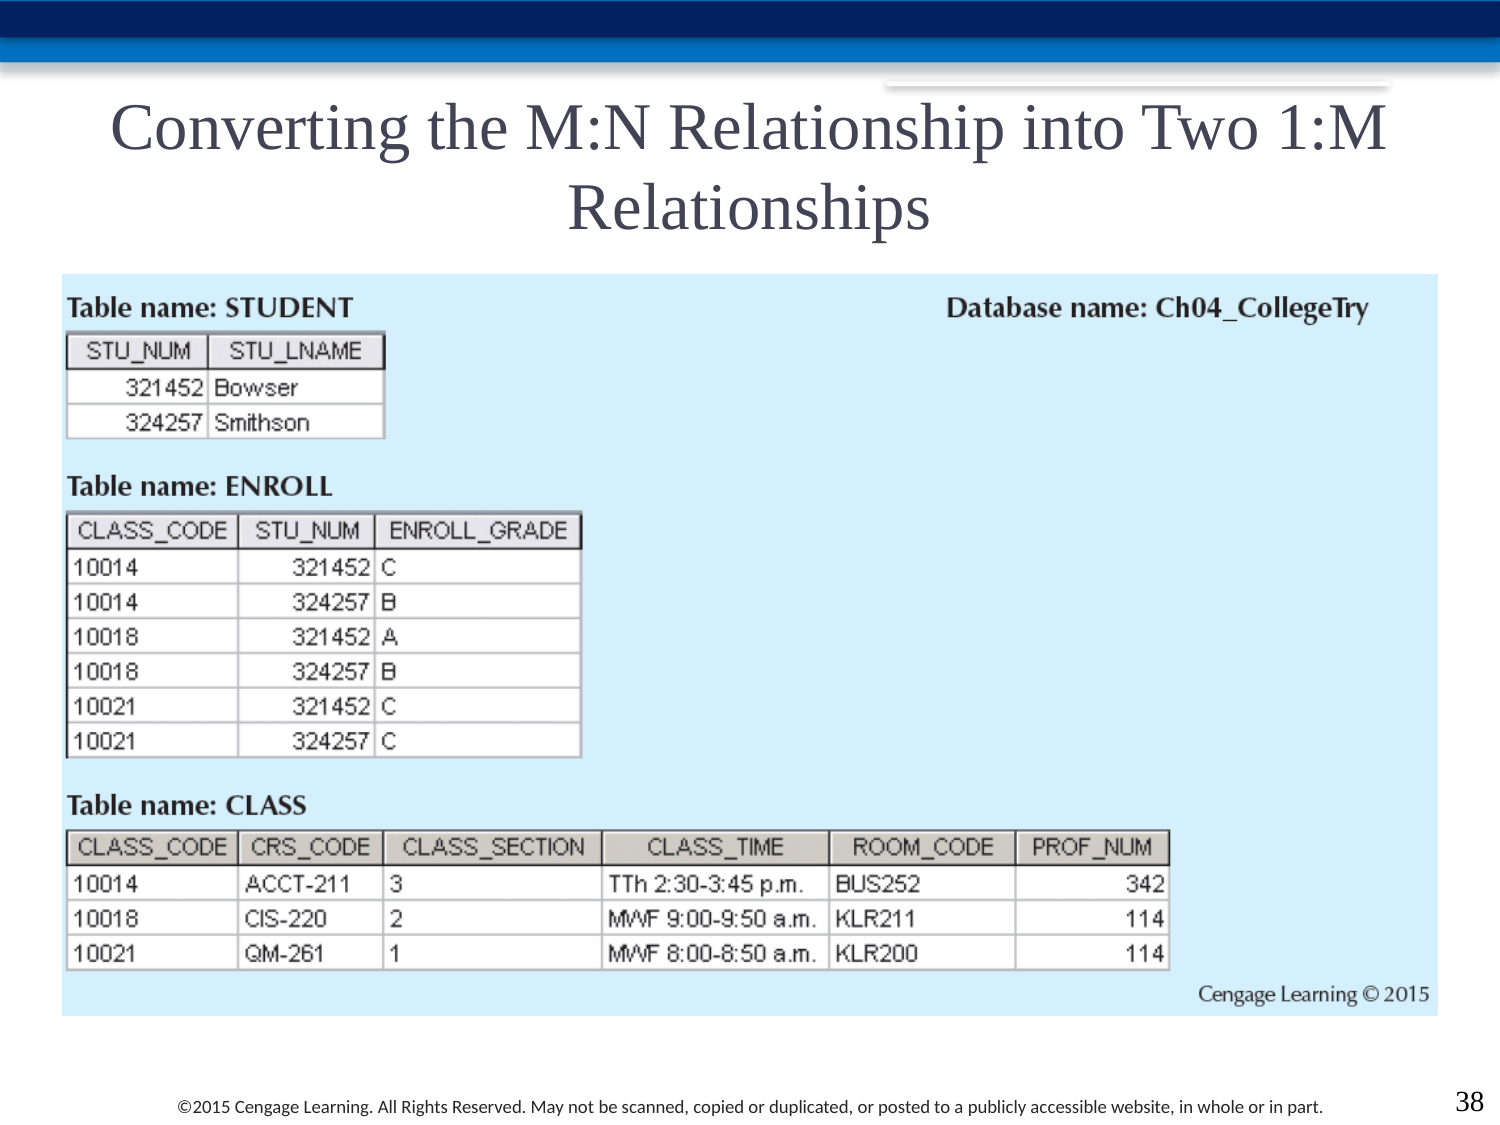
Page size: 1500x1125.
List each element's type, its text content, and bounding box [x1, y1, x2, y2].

picture [62, 274, 1438, 1016]
slide_number 38 [1425, 1074, 1500, 1125]
title Converting the M:N Relationship into Two 1:M Relationships [75, 75, 1425, 250]
